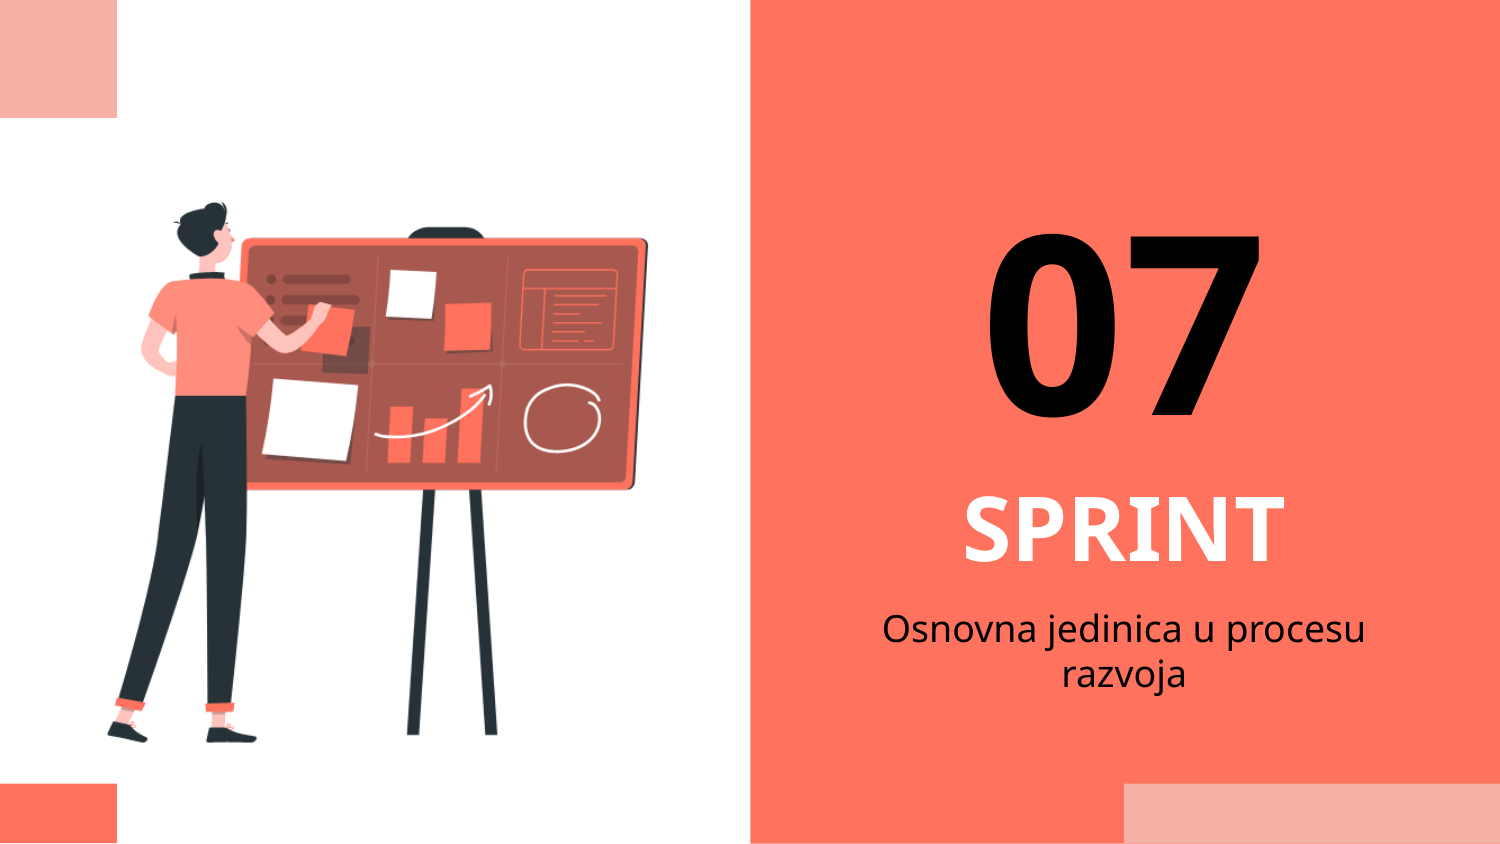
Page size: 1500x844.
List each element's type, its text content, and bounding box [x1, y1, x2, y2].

title 07 [949, 156, 1300, 480]
subtitle Osnovna jedinica u procesu razvoja [865, 589, 1383, 687]
picture [74, 126, 698, 765]
title SPRINT [793, 480, 1456, 590]
